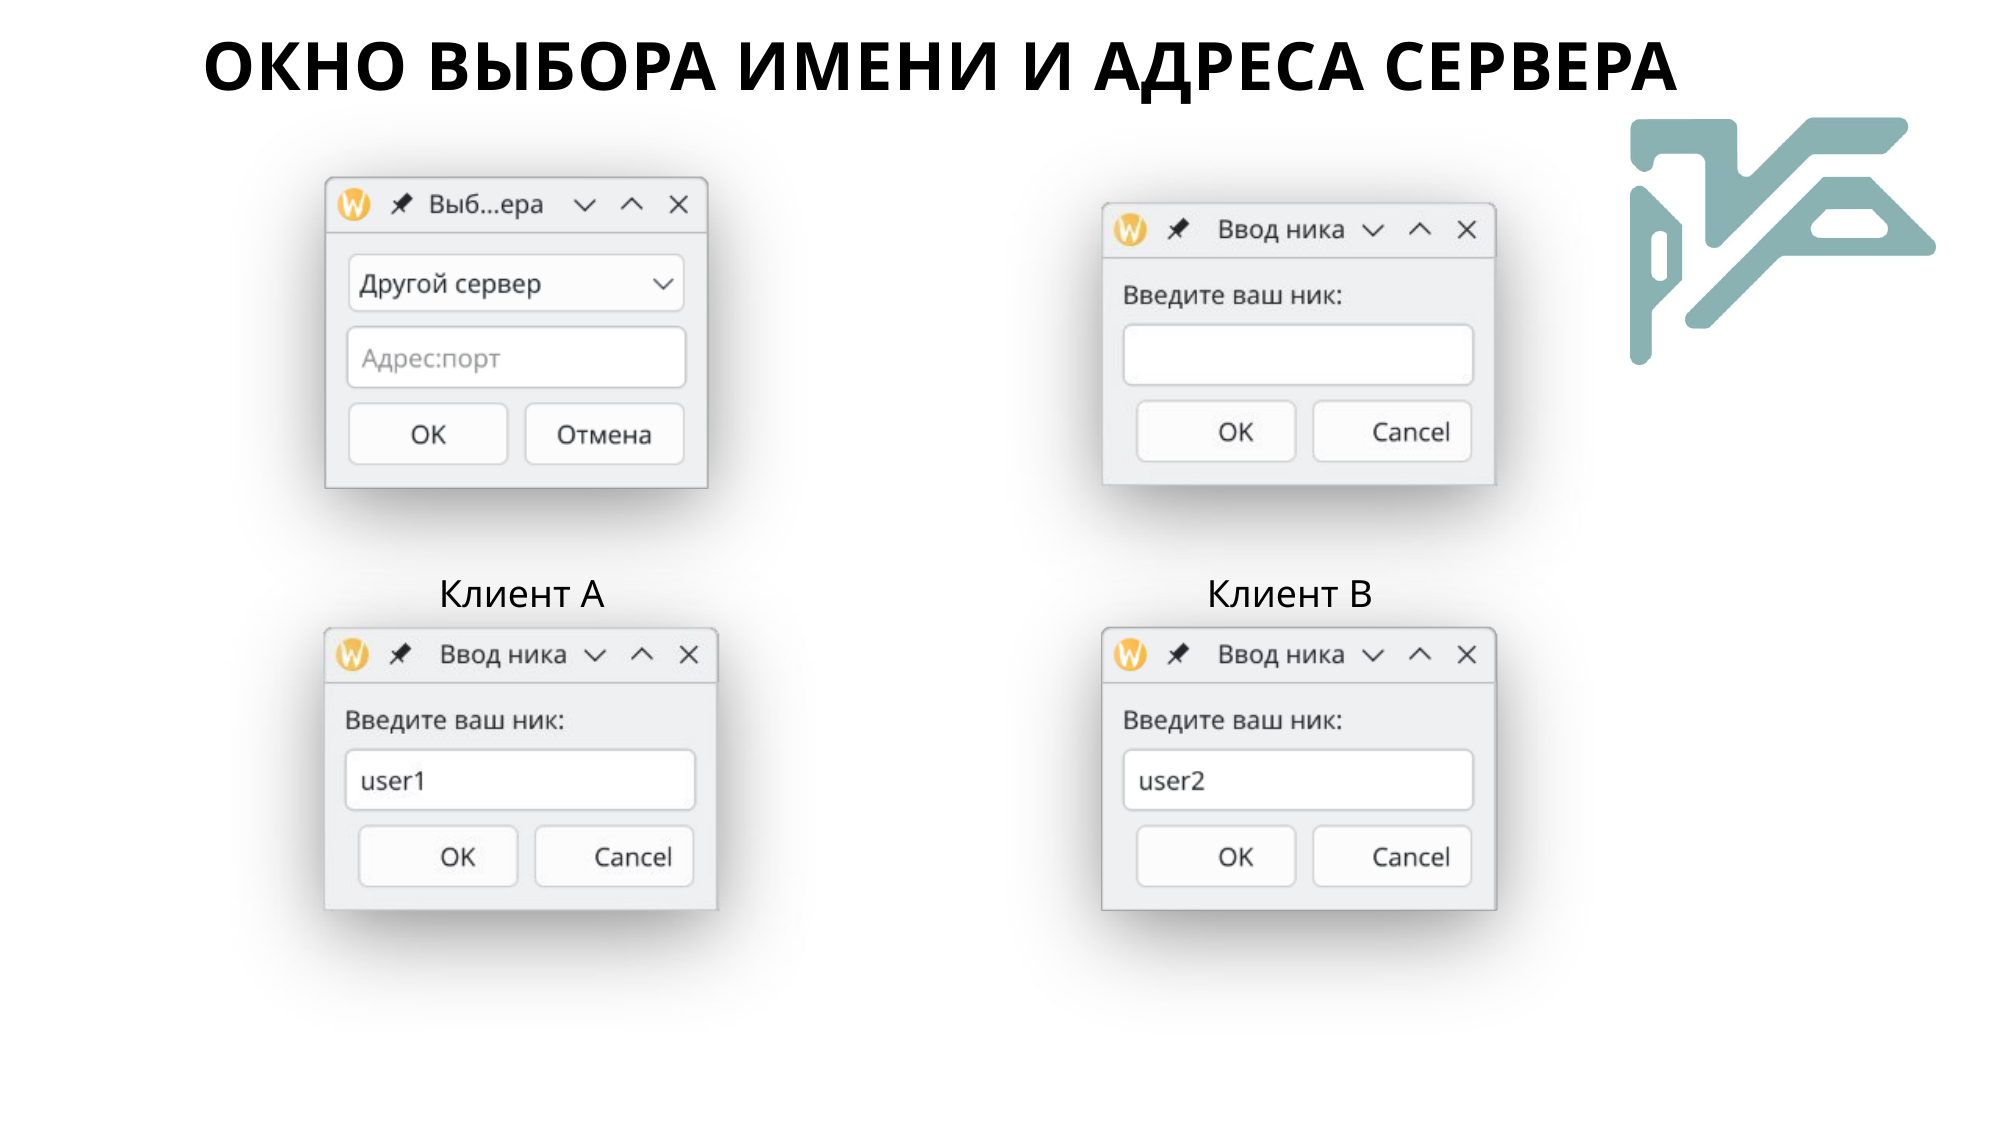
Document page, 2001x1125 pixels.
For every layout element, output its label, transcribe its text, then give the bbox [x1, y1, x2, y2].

picture [1630, 117, 1936, 365]
text_box Окно выбора имени и адреса сервера [187, 0, 1703, 113]
picture [974, 99, 1624, 1063]
picture [197, 74, 846, 1063]
